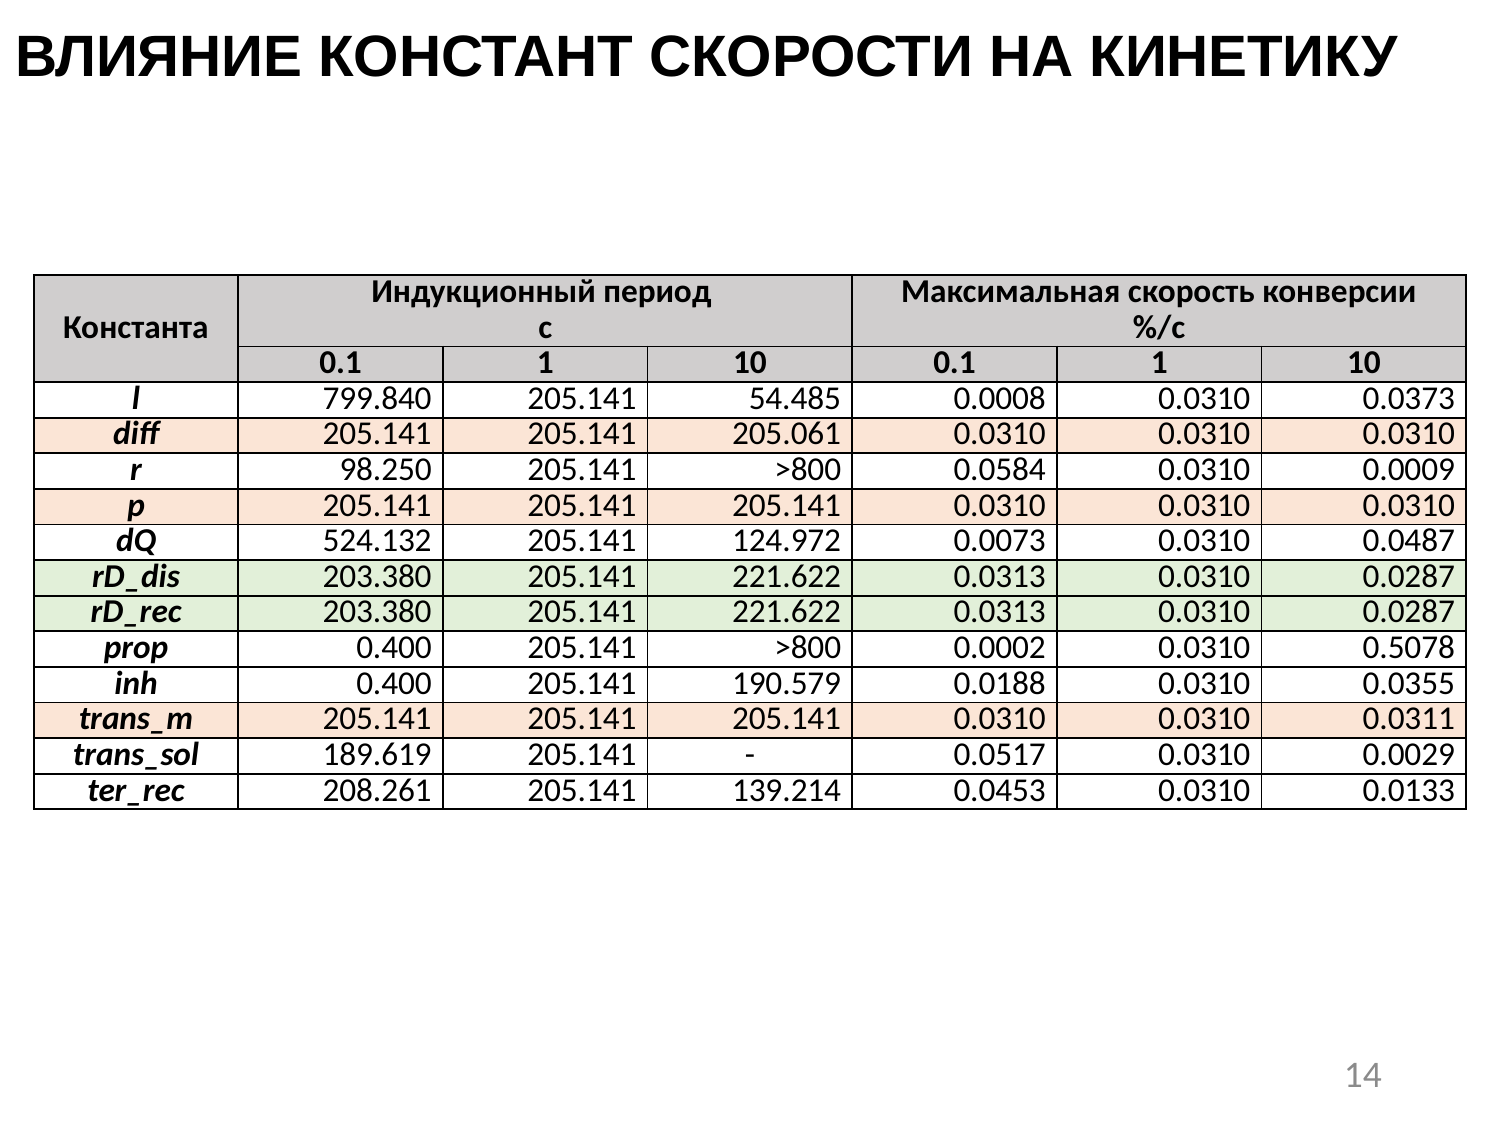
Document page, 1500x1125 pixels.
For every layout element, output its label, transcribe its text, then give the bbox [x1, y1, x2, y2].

table_cell 1 [444, 347, 647, 381]
table_cell 0.0373 [1262, 383, 1465, 417]
table_cell 0.0310 [853, 419, 1056, 452]
table_cell >800 [648, 454, 851, 488]
table_cell 0.0313 [853, 597, 1056, 630]
table_cell 0.0133 [1262, 775, 1465, 808]
table_cell l [35, 383, 237, 417]
table_cell 205.141 [444, 739, 647, 773]
title Влияние констант скорости на кинетику [0, 0, 1500, 115]
table_cell 0.0310 [1058, 632, 1261, 666]
table_cell 205.141 [444, 632, 647, 666]
table_cell trans_sol [35, 739, 237, 773]
table_header Индукционный период с [239, 276, 851, 346]
table_cell 221.622 [648, 561, 851, 595]
table_cell 189.619 [239, 739, 442, 773]
table_cell 524.132 [239, 525, 442, 559]
table_cell inh [35, 668, 237, 702]
table_cell 205.141 [444, 419, 647, 452]
table_cell 0.0310 [1058, 597, 1261, 630]
table_cell 203.380 [239, 597, 442, 630]
table_cell 0.0310 [1058, 454, 1261, 488]
table_cell 98.250 [239, 454, 442, 488]
table_cell 0.0311 [1262, 703, 1465, 737]
table_cell 0.0310 [1058, 668, 1261, 702]
table_cell 205.141 [444, 597, 647, 630]
table_cell 0.0310 [1058, 739, 1261, 773]
table_cell 0.0313 [853, 561, 1056, 595]
table_cell 0.0188 [853, 668, 1056, 702]
table_cell 0.0073 [853, 525, 1056, 559]
table_cell 205.141 [239, 419, 442, 452]
table_cell 0.0009 [1262, 454, 1465, 488]
table_header Константа [35, 276, 237, 381]
table_cell diff [35, 419, 237, 452]
table_cell 0.0310 [853, 703, 1056, 737]
table_cell 0.0310 [1058, 419, 1261, 452]
table_cell 0.0310 [1262, 419, 1465, 452]
table_cell 0.0310 [1058, 383, 1261, 417]
table_cell 0.0487 [1262, 525, 1465, 559]
table_cell 799.840 [239, 383, 442, 417]
table_cell 0.0310 [1058, 561, 1261, 595]
table_cell 0.0029 [1262, 739, 1465, 773]
table_cell 205.141 [648, 490, 851, 524]
table_cell 10 [1262, 347, 1465, 381]
table_cell 0.0453 [853, 775, 1056, 808]
table_cell 203.380 [239, 561, 442, 595]
table_cell 0.0310 [853, 490, 1056, 524]
table_cell 0.0517 [853, 739, 1056, 773]
table_cell 205.141 [444, 454, 647, 488]
table_header Максимальная скорость конверсии %/с [853, 276, 1465, 346]
table_cell p [35, 490, 237, 524]
table_cell 205.141 [444, 668, 647, 702]
table_cell 1 [1058, 347, 1261, 381]
table_cell 205.141 [444, 703, 647, 737]
table_cell prop [35, 632, 237, 666]
table_cell 205.141 [239, 490, 442, 524]
table_cell dQ [35, 525, 237, 559]
table_cell rD_dis [35, 561, 237, 595]
table_cell 0.0287 [1262, 561, 1465, 595]
table_cell 0.0310 [1058, 490, 1261, 524]
table_cell 0.0310 [1262, 490, 1465, 524]
table_cell 208.261 [239, 775, 442, 808]
table_cell 221.622 [648, 597, 851, 630]
table_cell 205.141 [444, 490, 647, 524]
table_cell 0.400 [239, 668, 442, 702]
table_cell 0.0310 [1058, 525, 1261, 559]
table_cell 205.141 [239, 703, 442, 737]
table_cell rD_rec [35, 597, 237, 630]
table_cell 0.0310 [1058, 775, 1261, 808]
table_cell r [35, 454, 237, 488]
table_cell 0.0355 [1262, 668, 1465, 702]
table_cell 205.141 [444, 525, 647, 559]
table_cell 205.141 [444, 383, 647, 417]
table_cell 0.0002 [853, 632, 1056, 666]
table_cell 54.485 [648, 383, 851, 417]
table_cell 205.141 [648, 703, 851, 737]
table_cell ter_rec [35, 775, 237, 808]
table_cell trans_m [35, 703, 237, 737]
table_cell 205.061 [648, 419, 851, 452]
table_cell 10 [648, 347, 851, 381]
table_cell 205.141 [444, 561, 647, 595]
table_cell 0.400 [239, 632, 442, 666]
table_cell 205.141 [444, 775, 647, 808]
table_cell 0.5078 [1262, 632, 1465, 666]
table_cell 0.0287 [1262, 597, 1465, 630]
table_cell 0.0310 [1058, 703, 1261, 737]
table_cell 0.0584 [853, 454, 1056, 488]
table_cell 139.214 [648, 775, 851, 808]
table_cell - [648, 739, 851, 773]
slide_number 14 [1059, 1042, 1397, 1103]
table_cell 190.579 [648, 668, 851, 702]
table_cell 0.1 [239, 347, 442, 381]
table_cell 0.0008 [853, 383, 1056, 417]
table_cell >800 [648, 632, 851, 666]
table_cell 0.1 [853, 347, 1056, 381]
table_cell 124.972 [648, 525, 851, 559]
